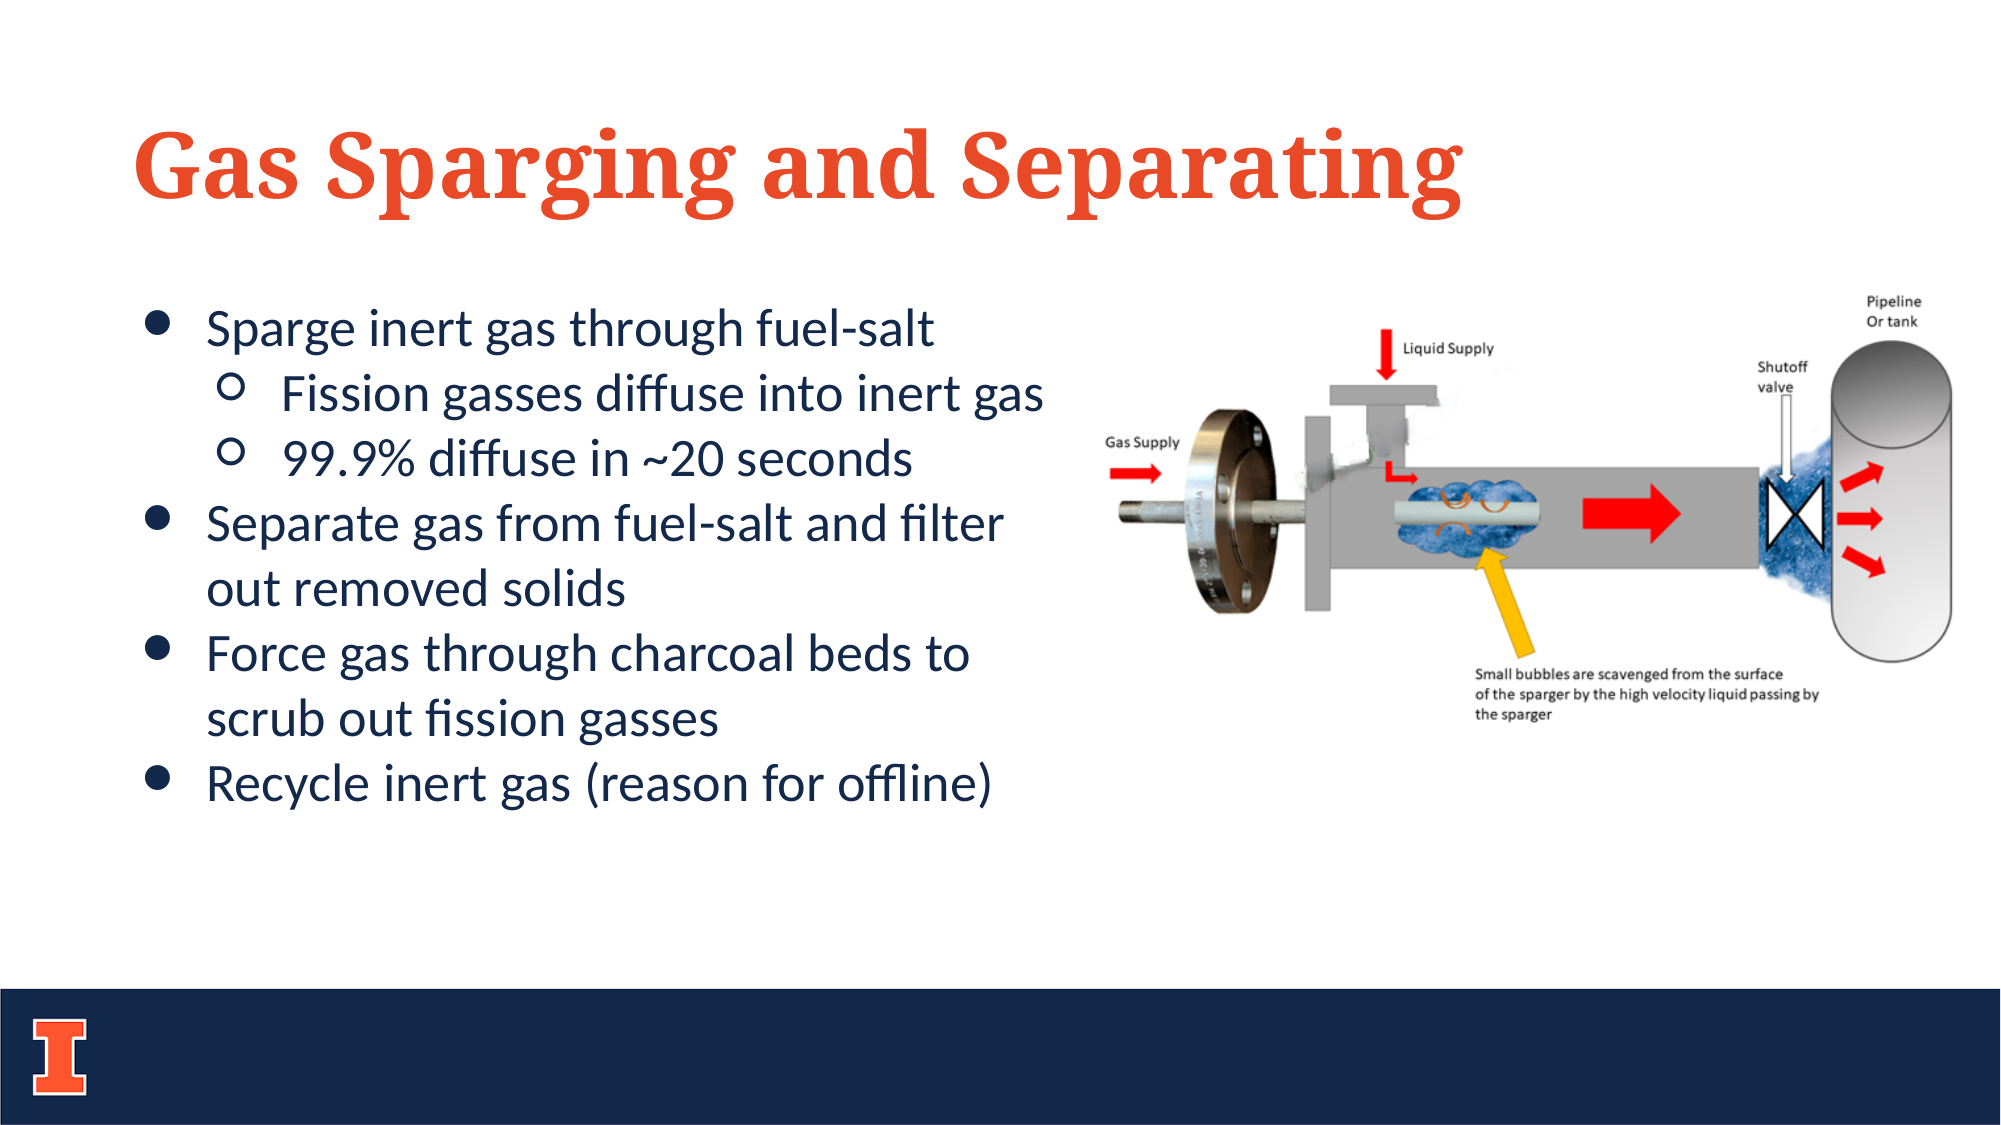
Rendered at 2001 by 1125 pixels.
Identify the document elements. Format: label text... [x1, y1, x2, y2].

picture [0, 0, 2001, 1125]
text_box Sparge inert gas through fuel-salt Fission gasses diffuse into inert gas 99.9% diffuse in ~20 seconds Separate gas from fuel-salt and filter out removed solids Force gas through charcoal beds to scrub out fission gasses Recycle inert gas (reason for offline) [116, 277, 1068, 932]
text_box Gas Sparging and Separating [116, 59, 1921, 278]
